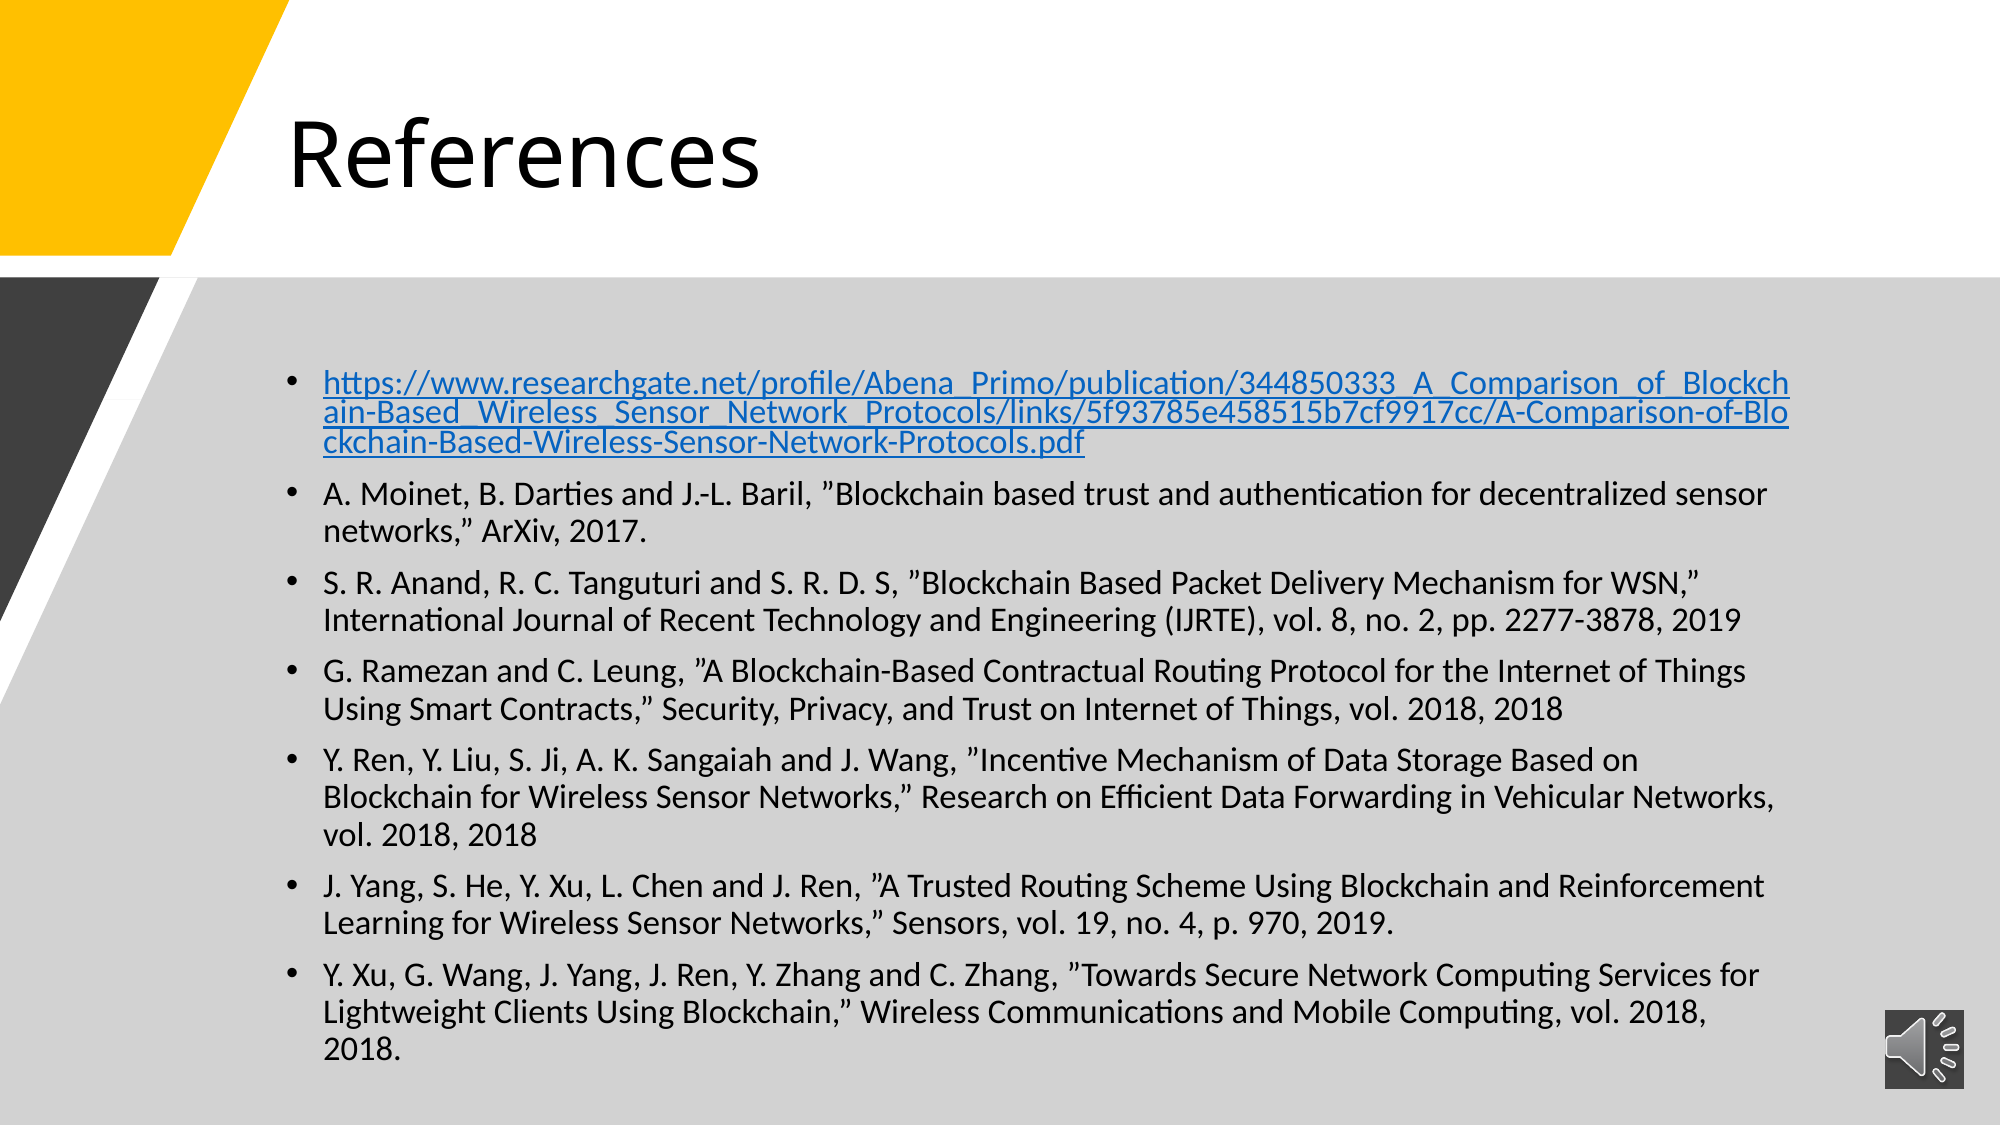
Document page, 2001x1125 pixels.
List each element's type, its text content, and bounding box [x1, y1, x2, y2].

text_box [0, 276, 2000, 1125]
text_box [0, 0, 291, 257]
title References [271, 60, 1808, 255]
list https://www.researchgate.net/profile/Abena_Primo/publication/344850333_A_Comparison_of_Blockchain-Based_Wireless_Sensor_Network_Protocols/links/5f93785e458515b7cf9917cc/A-Comparison-of-Blockchain-Based-Wireless-Sensor-Network-Protocols.pdf A. Moinet, B. Darties and J.-L. Baril, ”Blockchain based trust and authentication for decentralized sensor networks,” ArXiv, 2017. S. R. Anand, R. C. Tanguturi and S. R. D. S, ”Blockchain Based Packet Delivery Mechanism for WSN,” International Journal of Recent Technology and Engineering (IJRTE), vol. 8, no. 2, pp. 2277-3878, 2019 G. Ramezan and C. Leung, ”A Blockchain-Based Contractual Routing Protocol for the Internet of Things Using Smart Contracts,” Security, Privacy, and Trust on Internet of Things, vol. 2018, 2018 Y. Ren, Y. Liu, S. Ji, A. K. Sangaiah and J. Wang, ”Incentive Mechanism of Data Storage Based on Blockchain for Wireless Sensor Networks,” Research on Efficient Data Forwarding in Vehicular Networks, vol. 2018, 2018 J. Yang, S. He, Y. Xu, L. Chen and J. Ren, ”A Trusted Routing Scheme Using Blockchain and Reinforcement Learning for Wireless Sensor Networks,” Sensors, vol. 19, no. 4, p. 970, 2019. Y. Xu, G. Wang, J. Yang, J. Ren, Y. Zhang and C. Zhang, ”Towards Secure Network Computing Services for Lightweight Clients Using Blockchain,” Wireless Communications and Mobile Computing, vol. 2018, 2018. [271, 356, 1808, 1020]
text_box [0, 276, 162, 622]
picture [1884, 1009, 1965, 1090]
